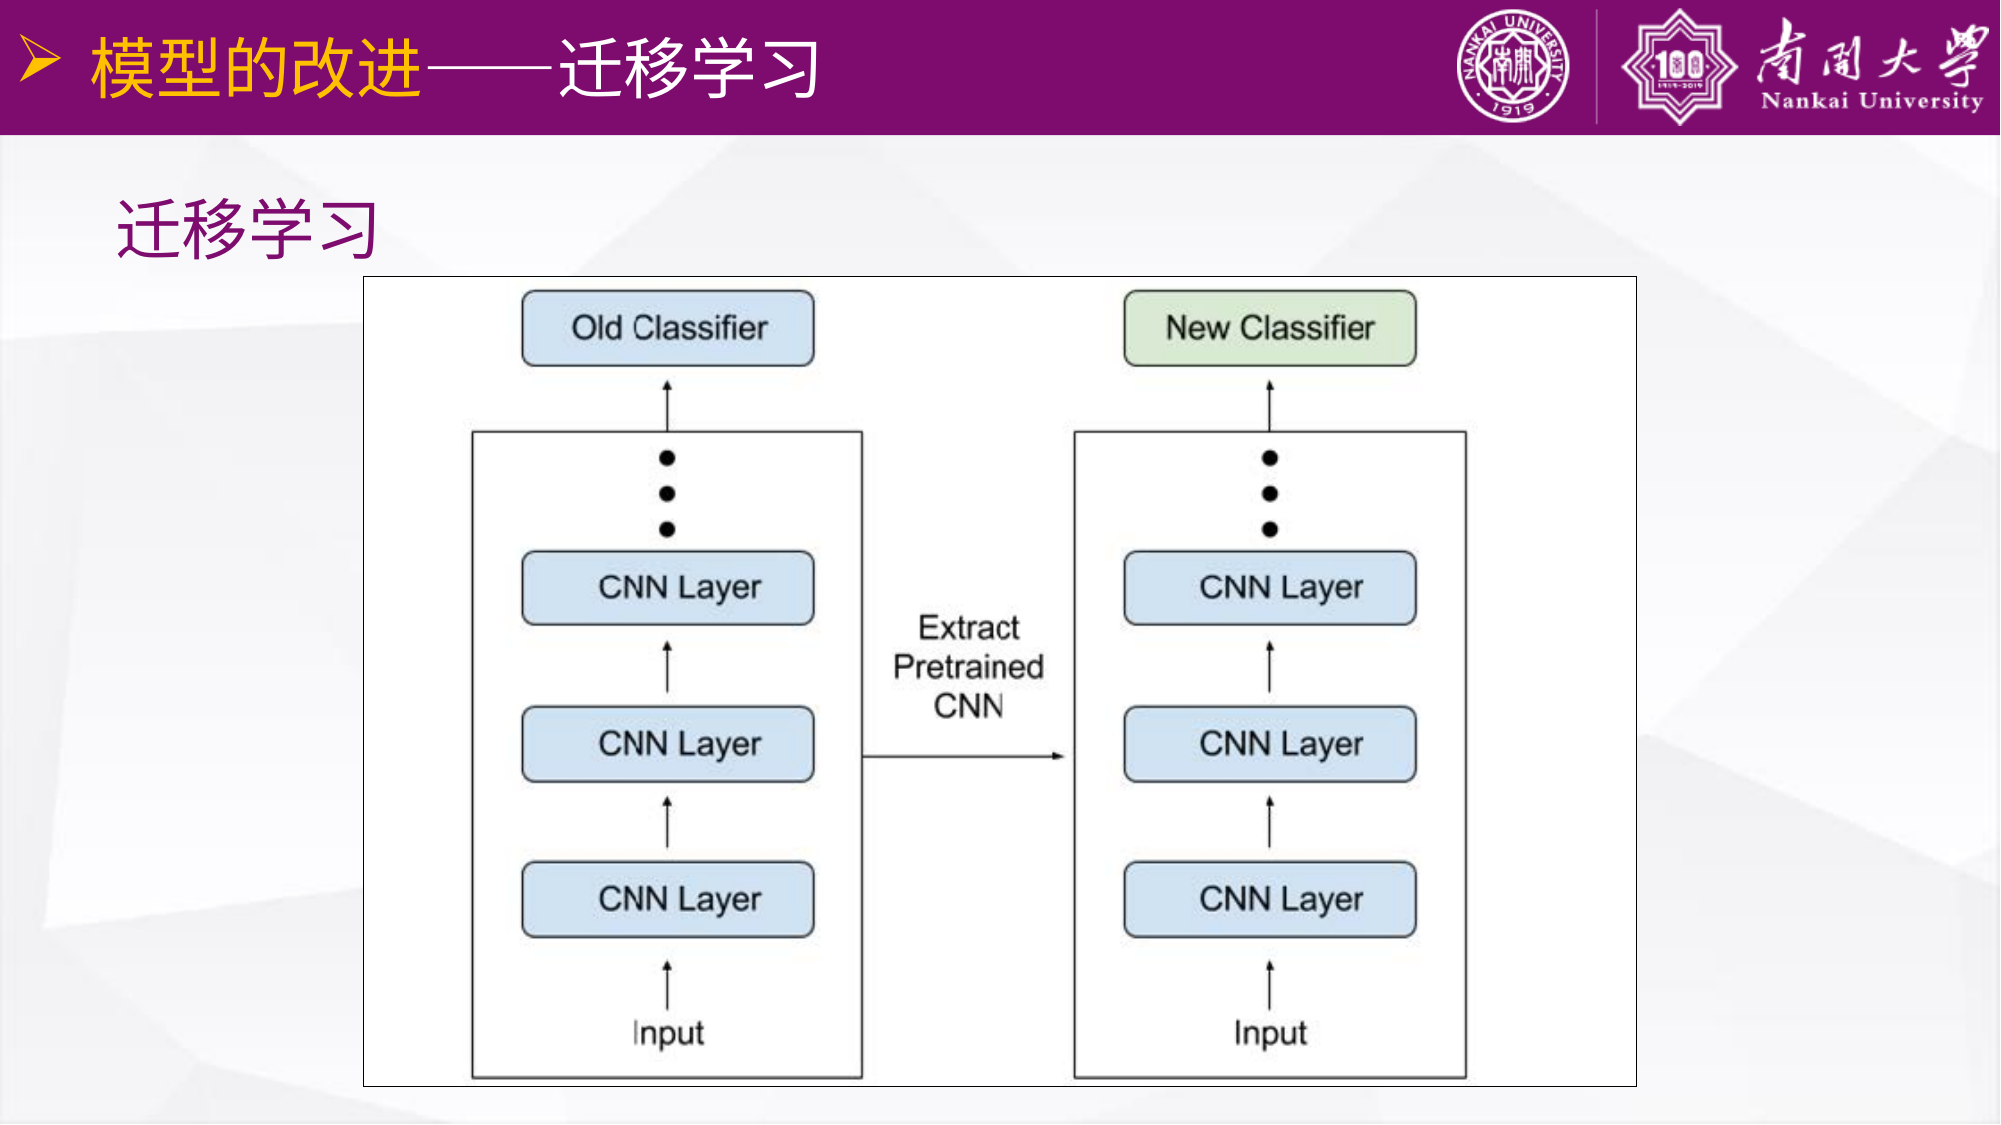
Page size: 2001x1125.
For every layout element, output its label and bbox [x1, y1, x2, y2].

picture [363, 276, 1637, 1087]
text_box [0, 0, 2000, 1124]
